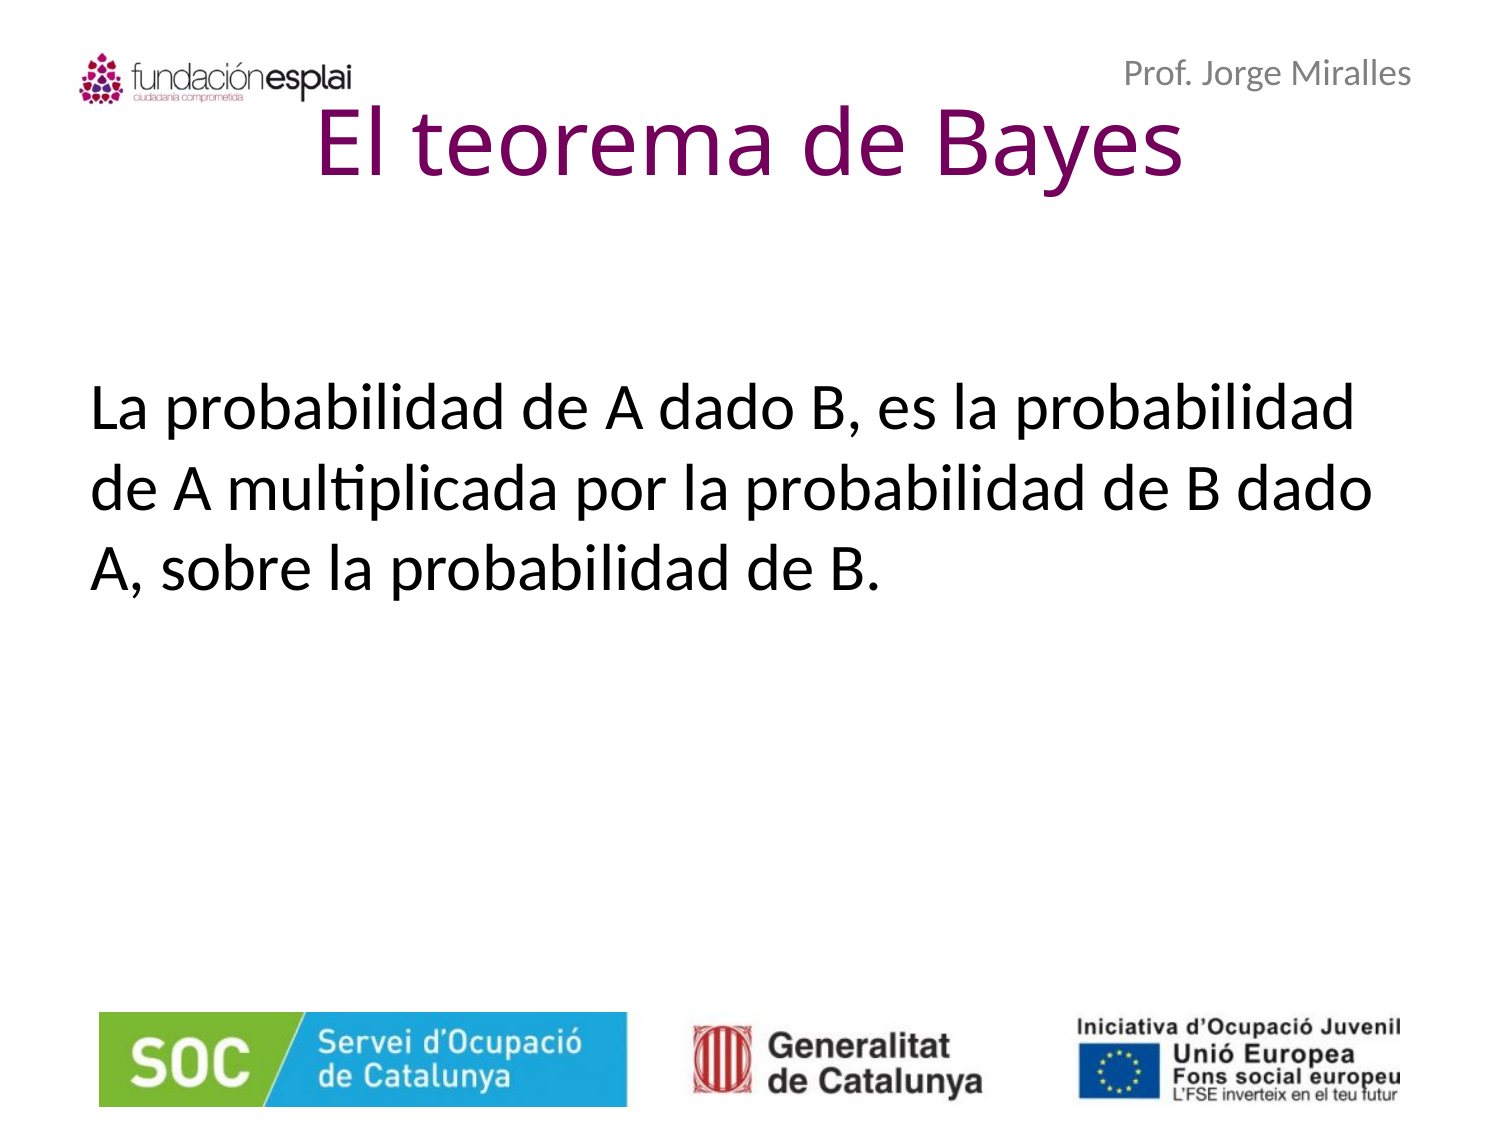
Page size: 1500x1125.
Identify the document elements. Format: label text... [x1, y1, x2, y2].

picture [99, 1012, 1400, 1107]
picture [73, 42, 357, 114]
title El teorema de Bayes [75, 45, 1425, 233]
